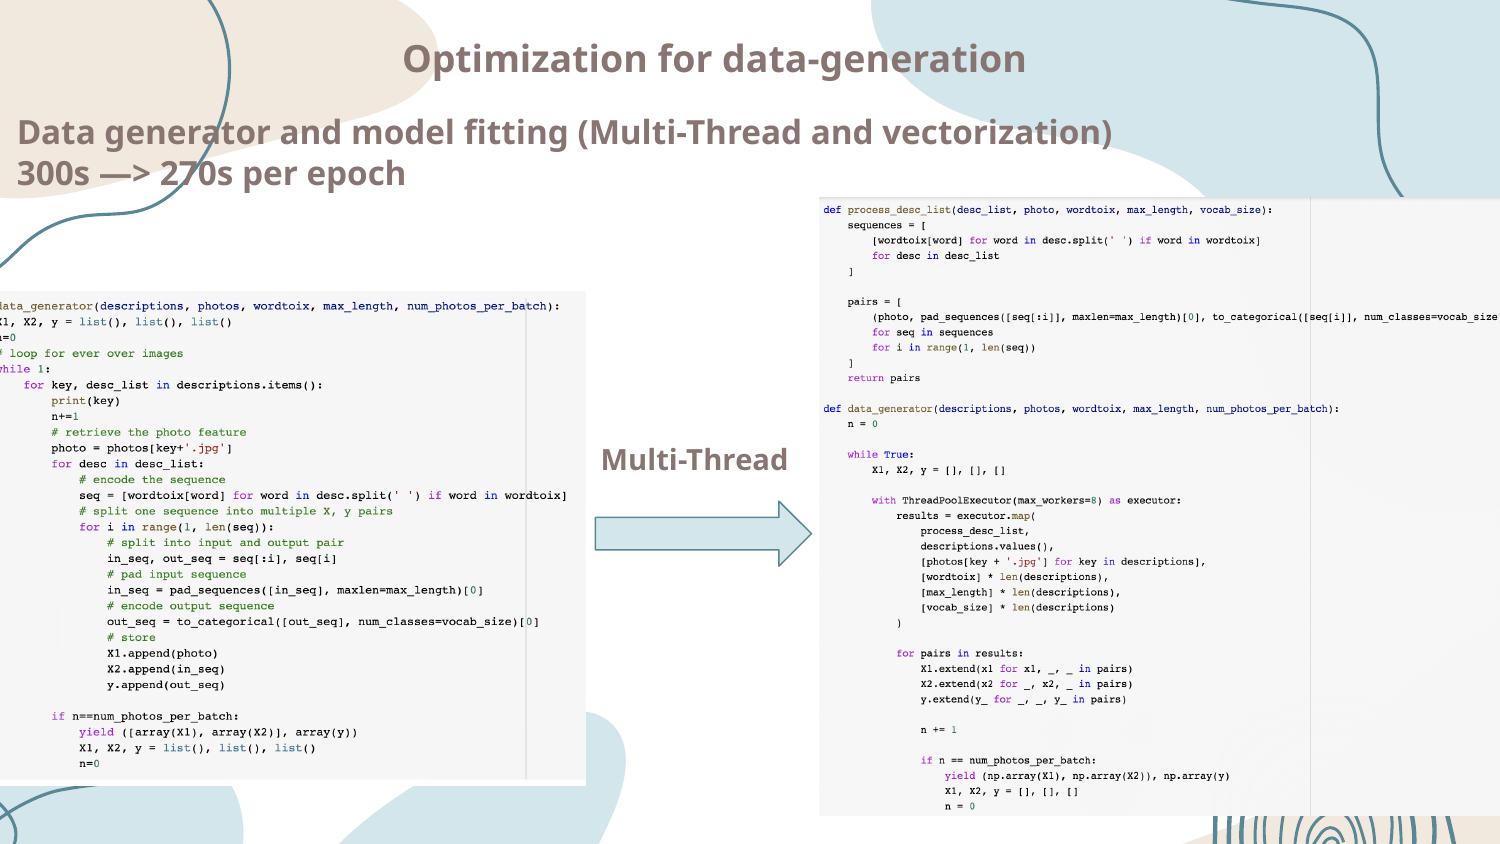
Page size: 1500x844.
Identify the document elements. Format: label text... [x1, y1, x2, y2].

text_box Multi-Thread [590, 426, 814, 491]
picture [0, 291, 586, 787]
text_box Data generator and model fitting (Multi-Thread and vectorization) 300s —> 270s per epoch [0, 96, 1338, 207]
text_box [595, 501, 812, 567]
title Optimization for data-generation [173, 18, 1257, 96]
picture [819, 197, 1500, 816]
